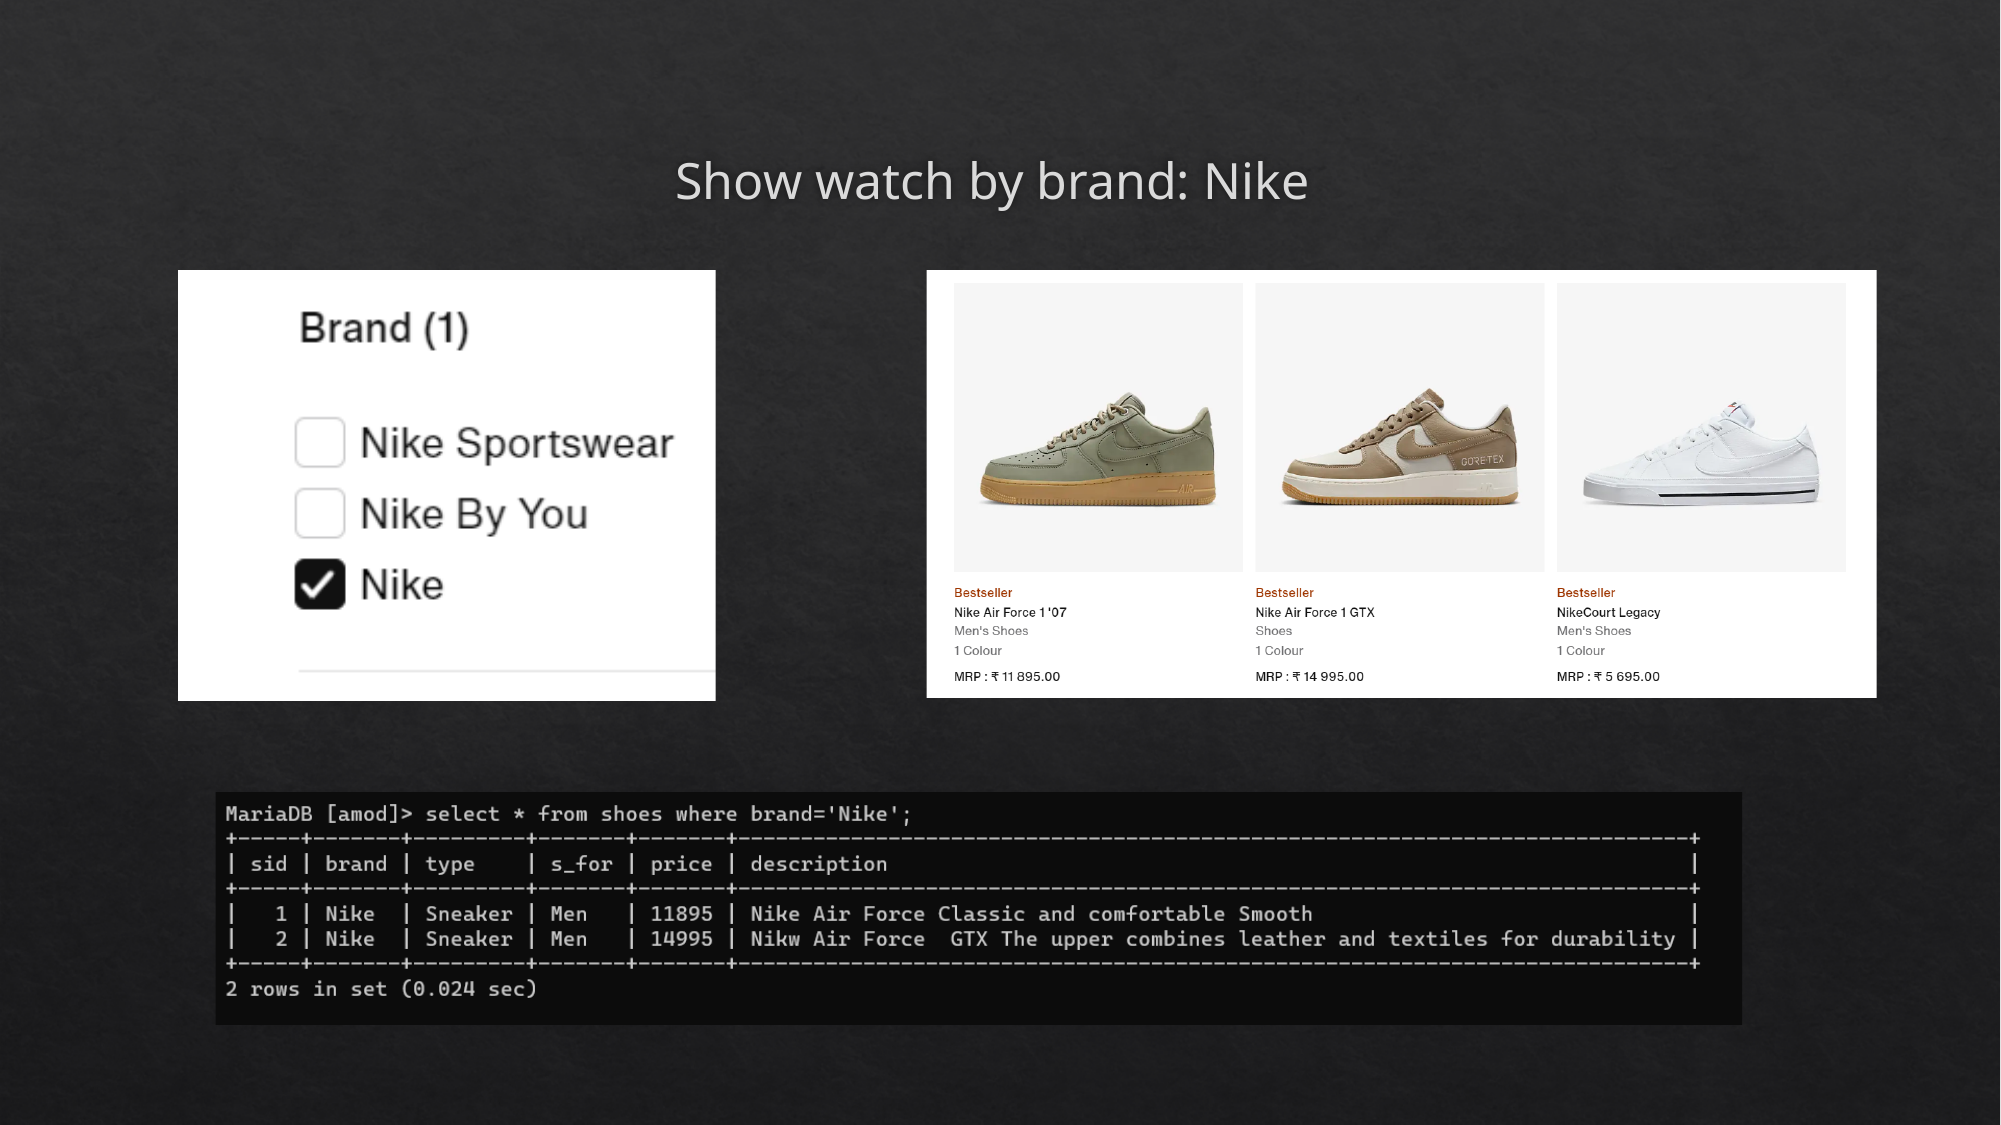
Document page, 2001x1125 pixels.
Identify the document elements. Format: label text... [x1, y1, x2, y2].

picture [215, 791, 1743, 1026]
picture [926, 269, 1877, 698]
picture [177, 269, 716, 702]
title Show watch by brand: Nike [149, 99, 1849, 260]
